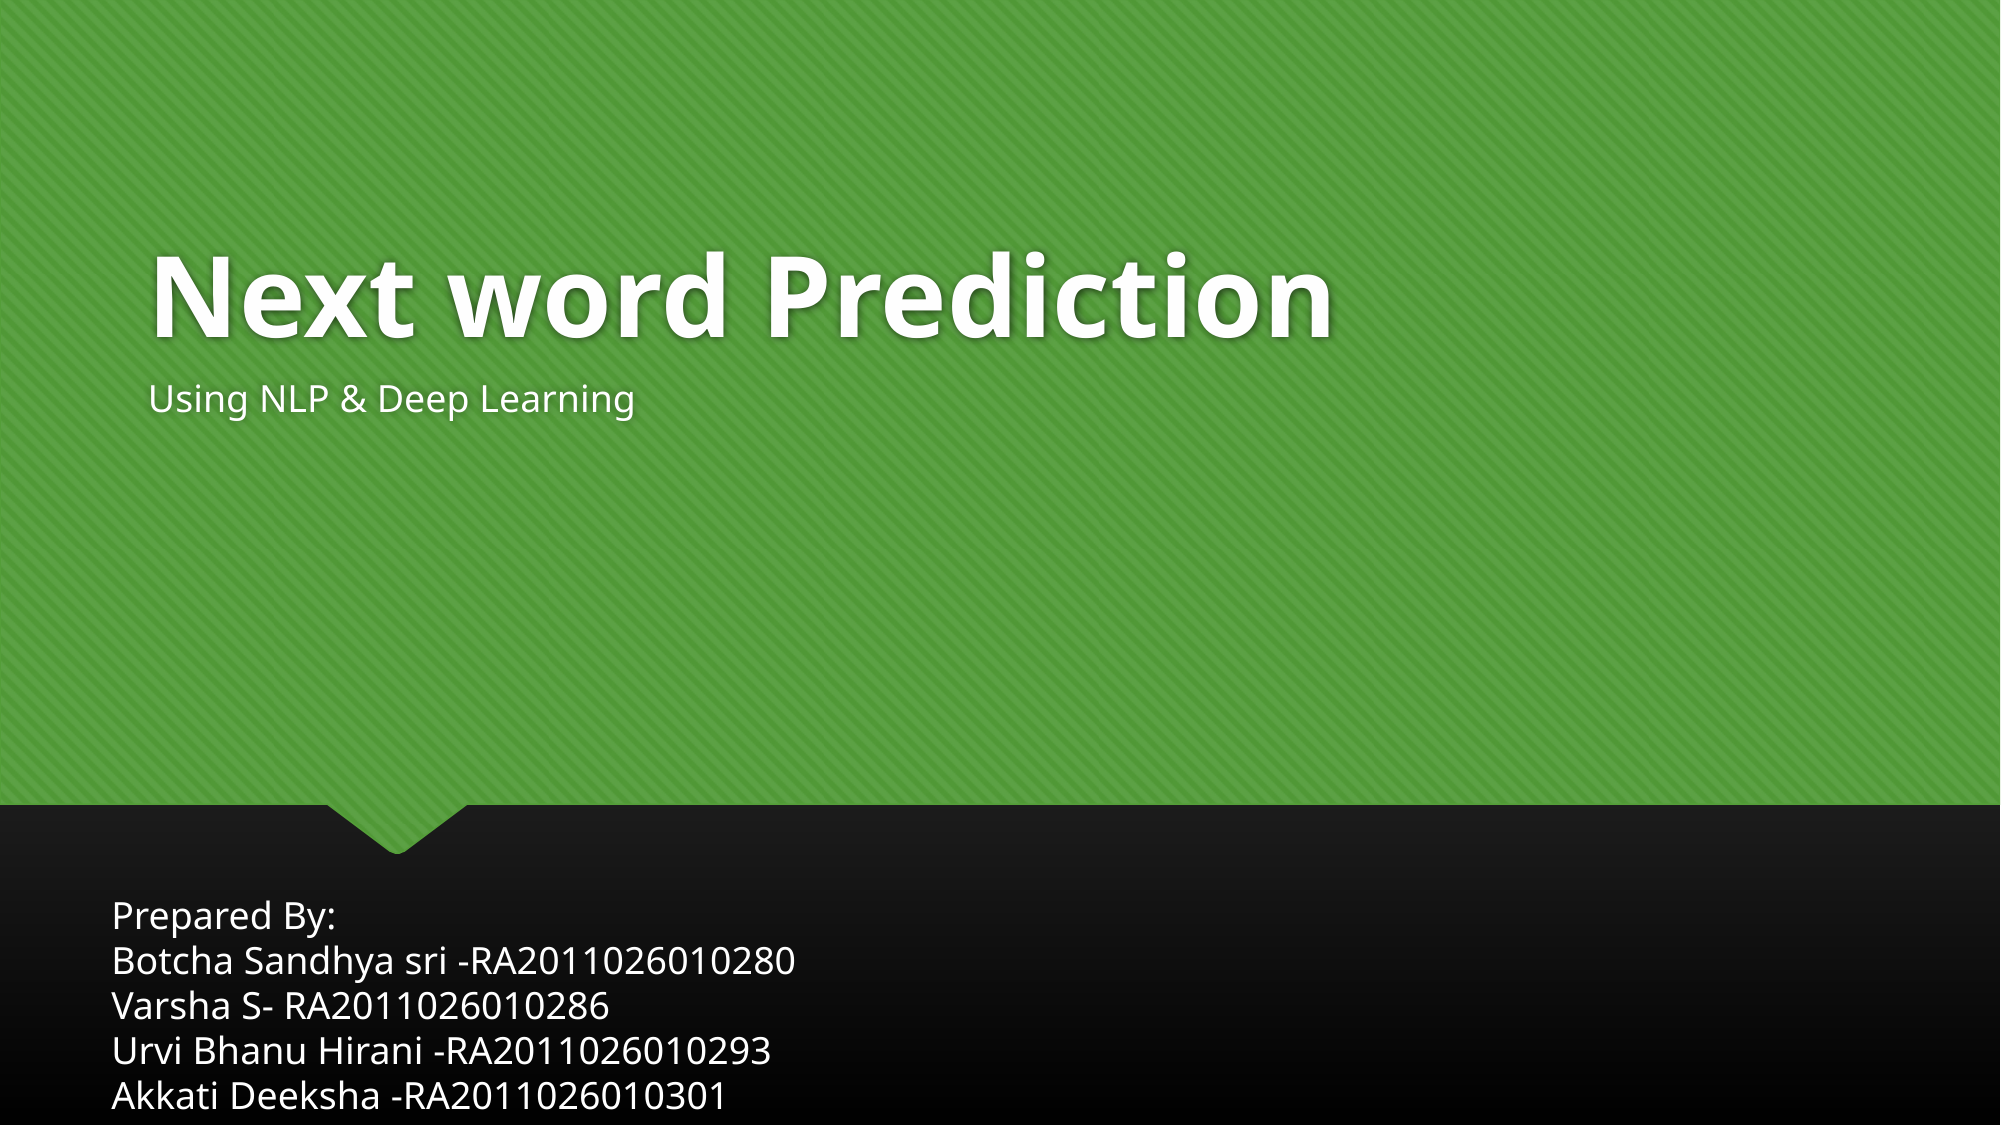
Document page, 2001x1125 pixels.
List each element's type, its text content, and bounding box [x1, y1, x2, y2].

subtitle Using NLP & Deep Learning [132, 367, 1868, 439]
text_box Prepared By: Botcha Sandhya sri -RA2011026010280 Varsha S- RA2011026010286 Urvi Bhanu Hirani -RA2011026010293 Akkati Deeksha -RA2011026010301 [96, 884, 1419, 1125]
title Next word Prediction [132, 237, 1868, 363]
